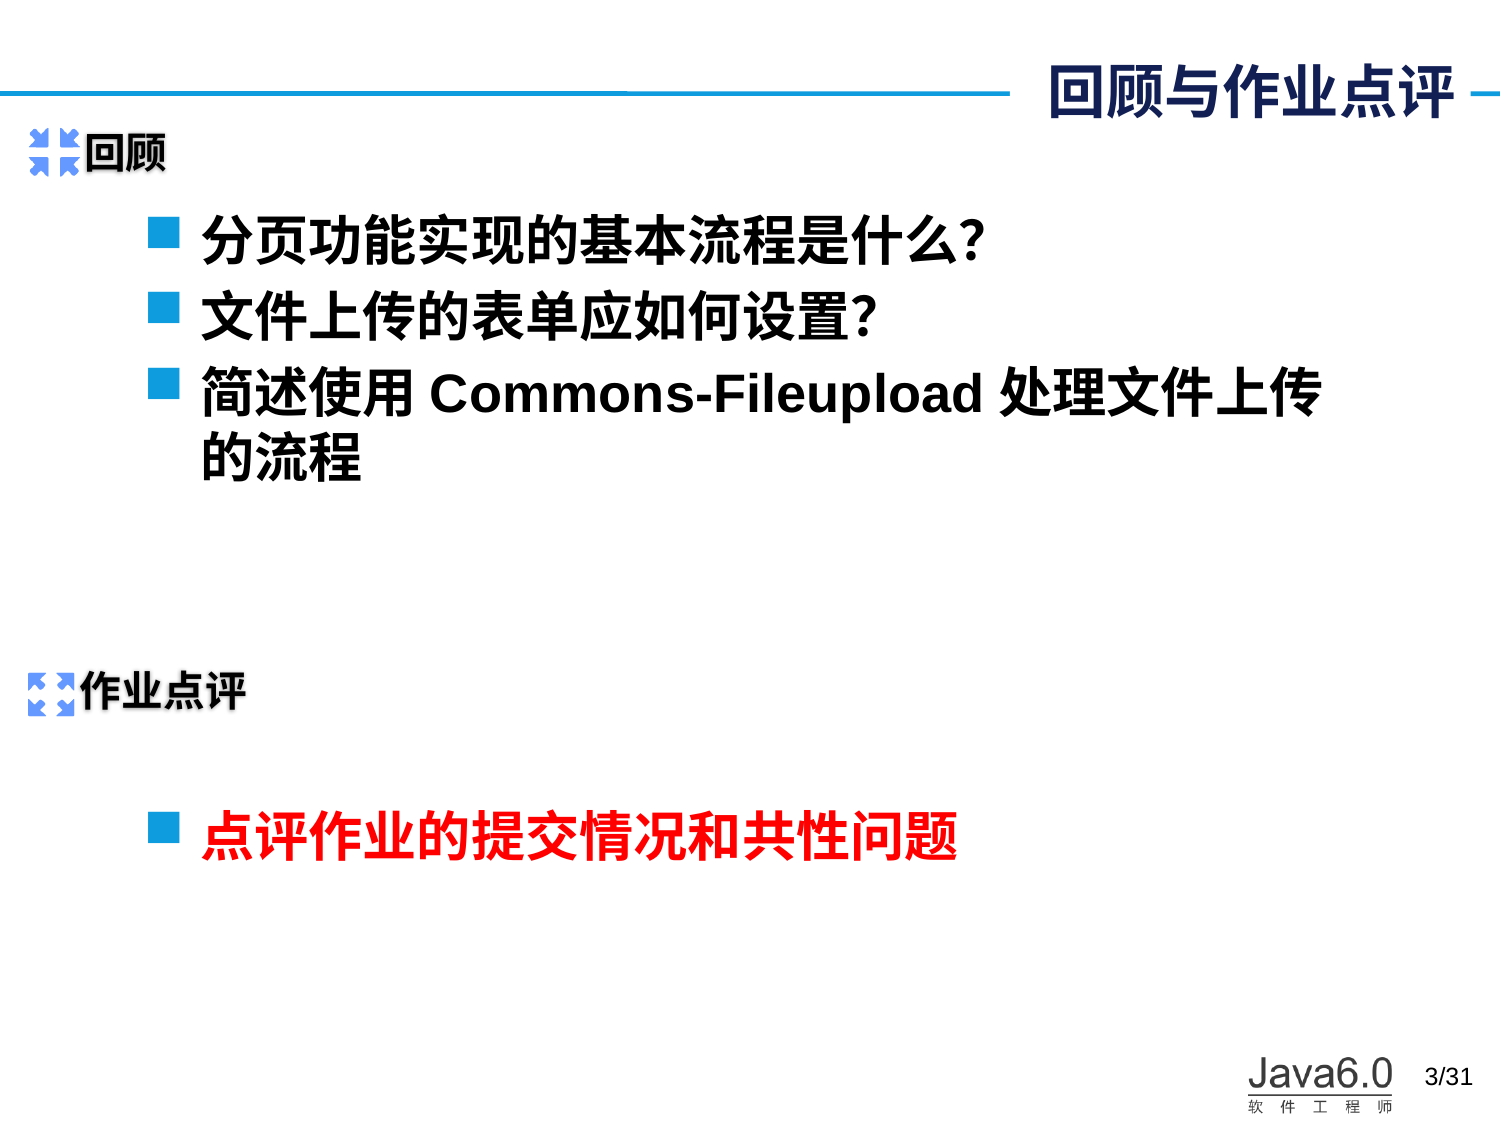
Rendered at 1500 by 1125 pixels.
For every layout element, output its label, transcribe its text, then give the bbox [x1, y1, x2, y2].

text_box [17, 118, 184, 185]
list 分页功能实现的基本流程是什么？ 文件上传的表单应如何设置？ 简述使用Commons-Fileupload处理文件上传的流程 点评作业的提交情况和共性问题 [128, 199, 1383, 1043]
title 回顾与作业点评 [1009, 46, 1471, 133]
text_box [17, 656, 264, 723]
slide_number 3/31 [1138, 1053, 1489, 1114]
